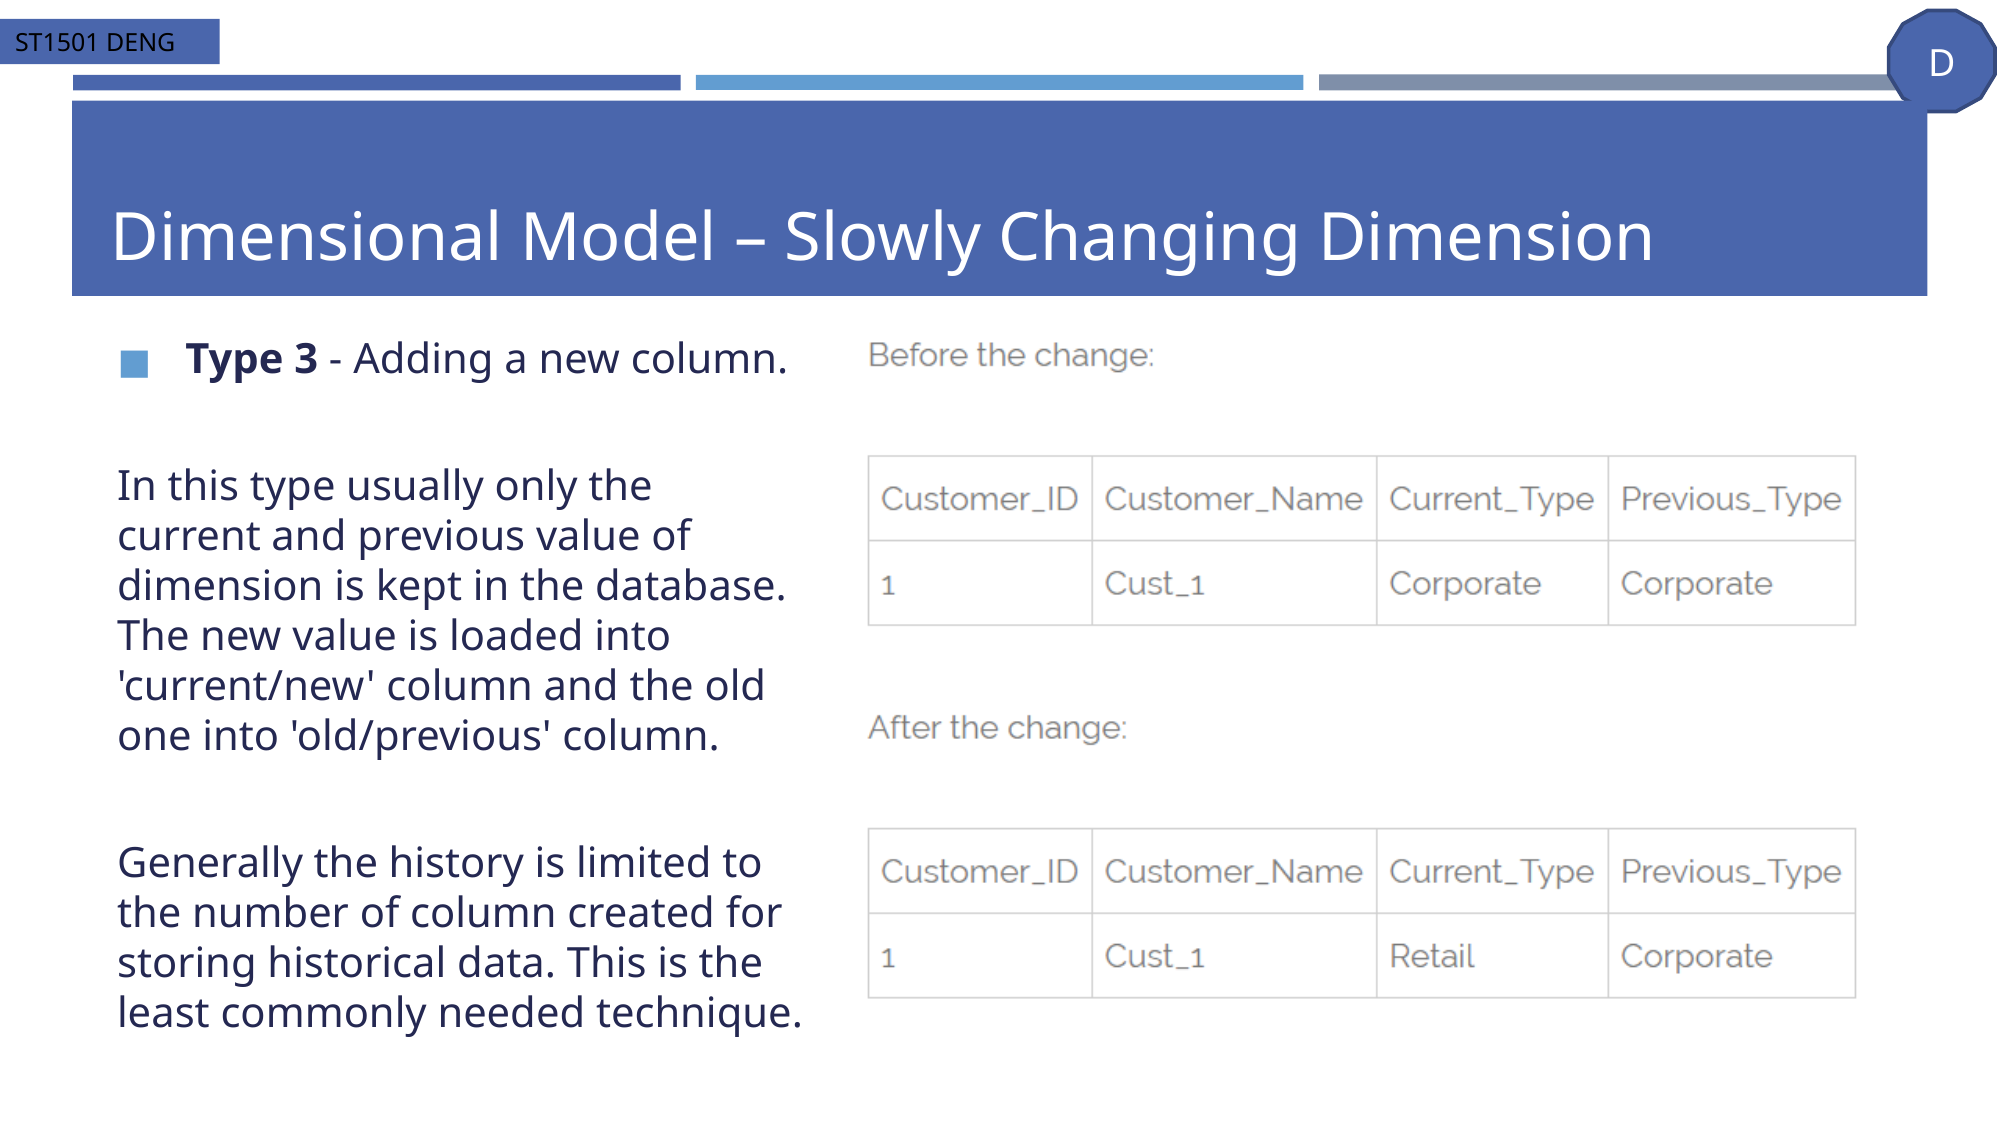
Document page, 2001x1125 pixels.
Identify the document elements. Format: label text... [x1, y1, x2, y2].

list Type 3 - Adding a new column. In this type usually only the current and previous value of dimension is kept in the database. The new value is loaded into 'current/new' column and the old one into 'old/previous' column. Generally the history is limited to the number of column created for storing historical data. This is the least commonly needed technique. [95, 357, 820, 1010]
picture [843, 324, 1905, 1027]
title Dimensional Model – Slowly Changing Dimension [95, 115, 1905, 282]
